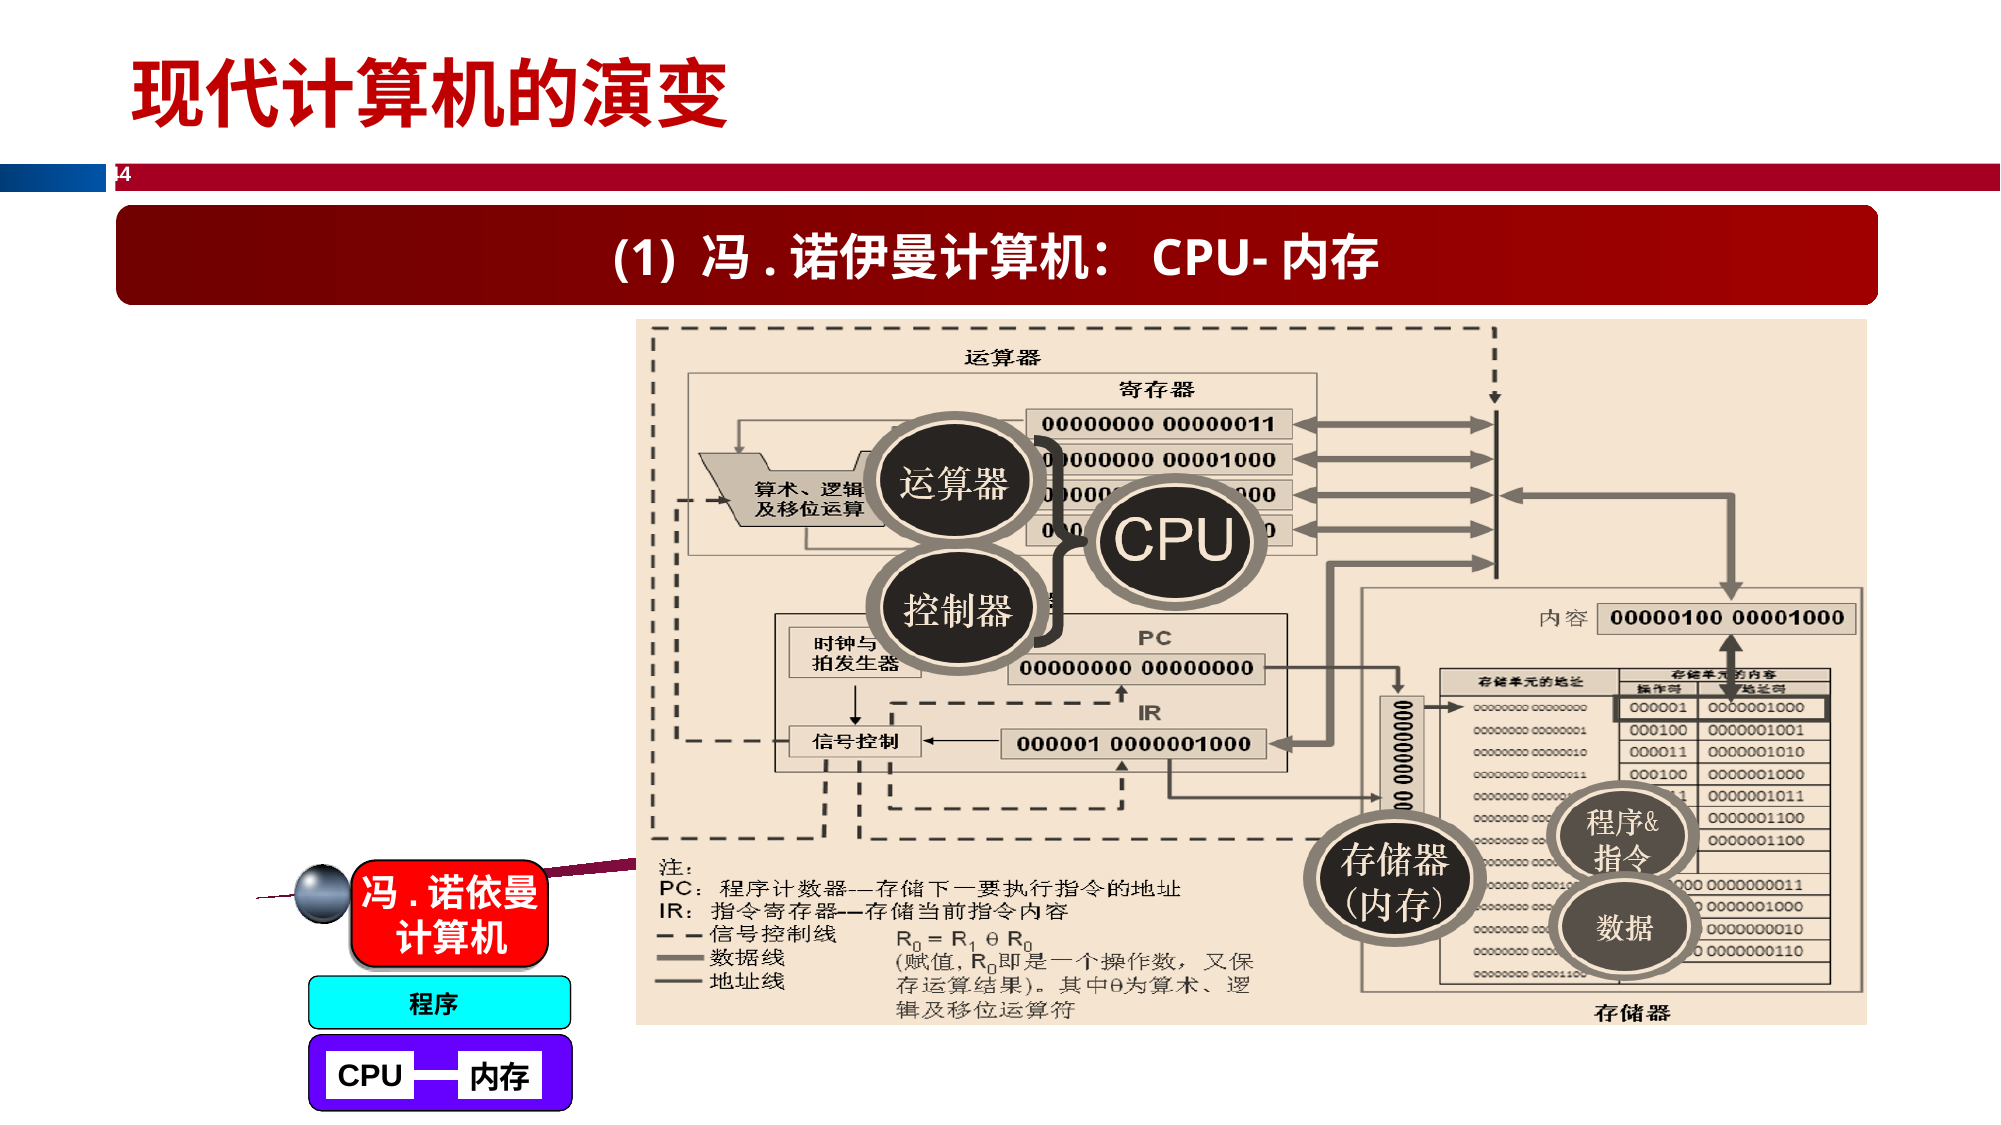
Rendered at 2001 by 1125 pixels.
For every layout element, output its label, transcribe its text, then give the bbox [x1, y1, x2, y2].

text_box 现代计算机的演变 [116, 29, 1867, 155]
text_box (1) 冯.诺伊曼计算机：CPU-内存 [115, 204, 1879, 306]
picture [636, 319, 1867, 1025]
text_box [291, 860, 575, 1113]
text_box [575, 858, 636, 875]
